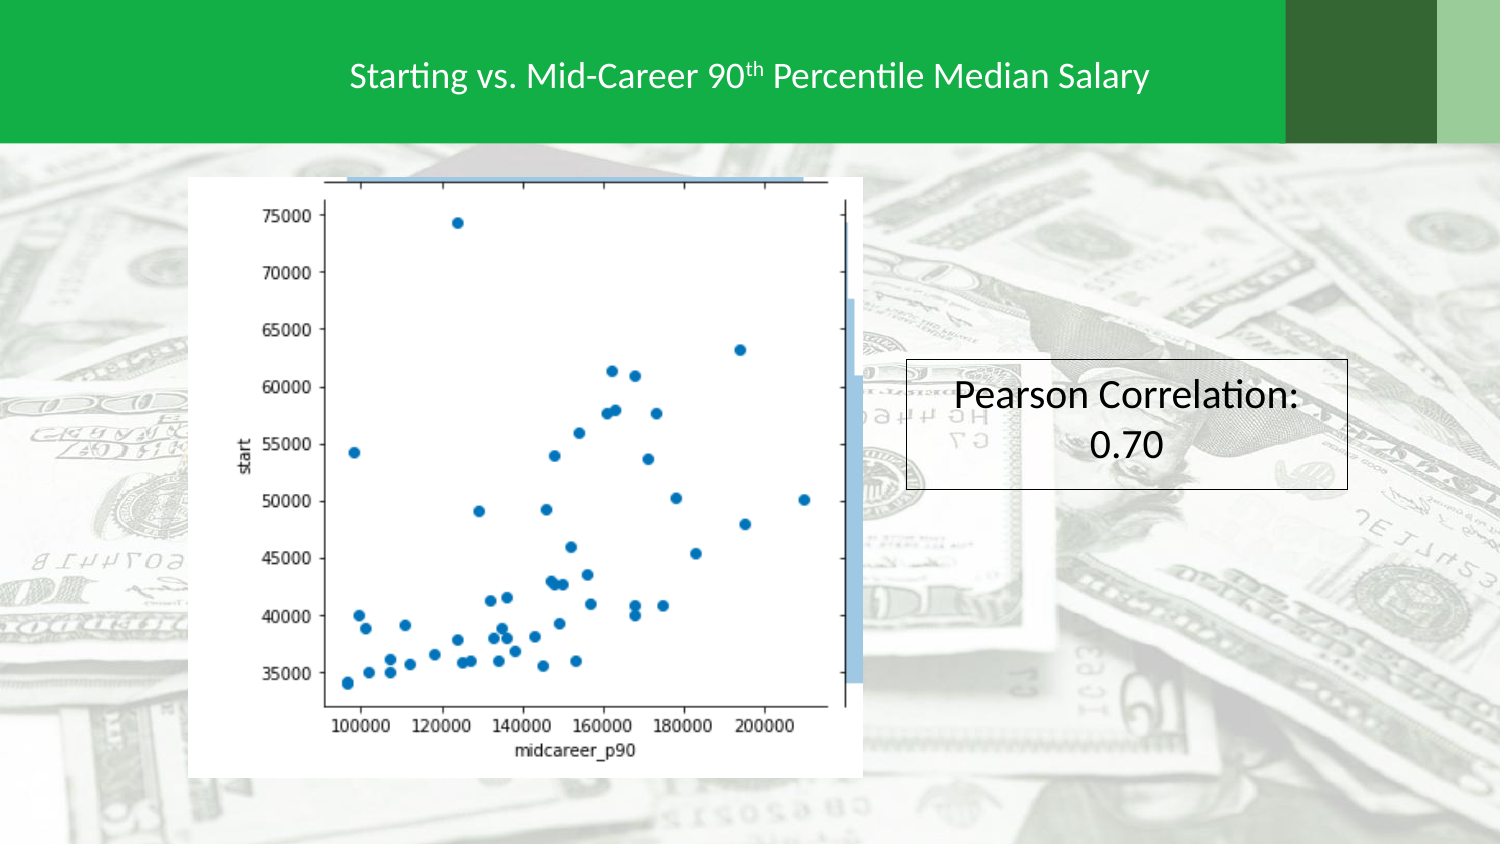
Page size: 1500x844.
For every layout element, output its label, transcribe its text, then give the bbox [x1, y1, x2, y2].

picture [0, 144, 1500, 844]
list Pearson Correlation: 0.70 [906, 359, 1348, 490]
title Starting vs. Mid-Career 90th Percentile Median Salary [75, 16, 1425, 130]
